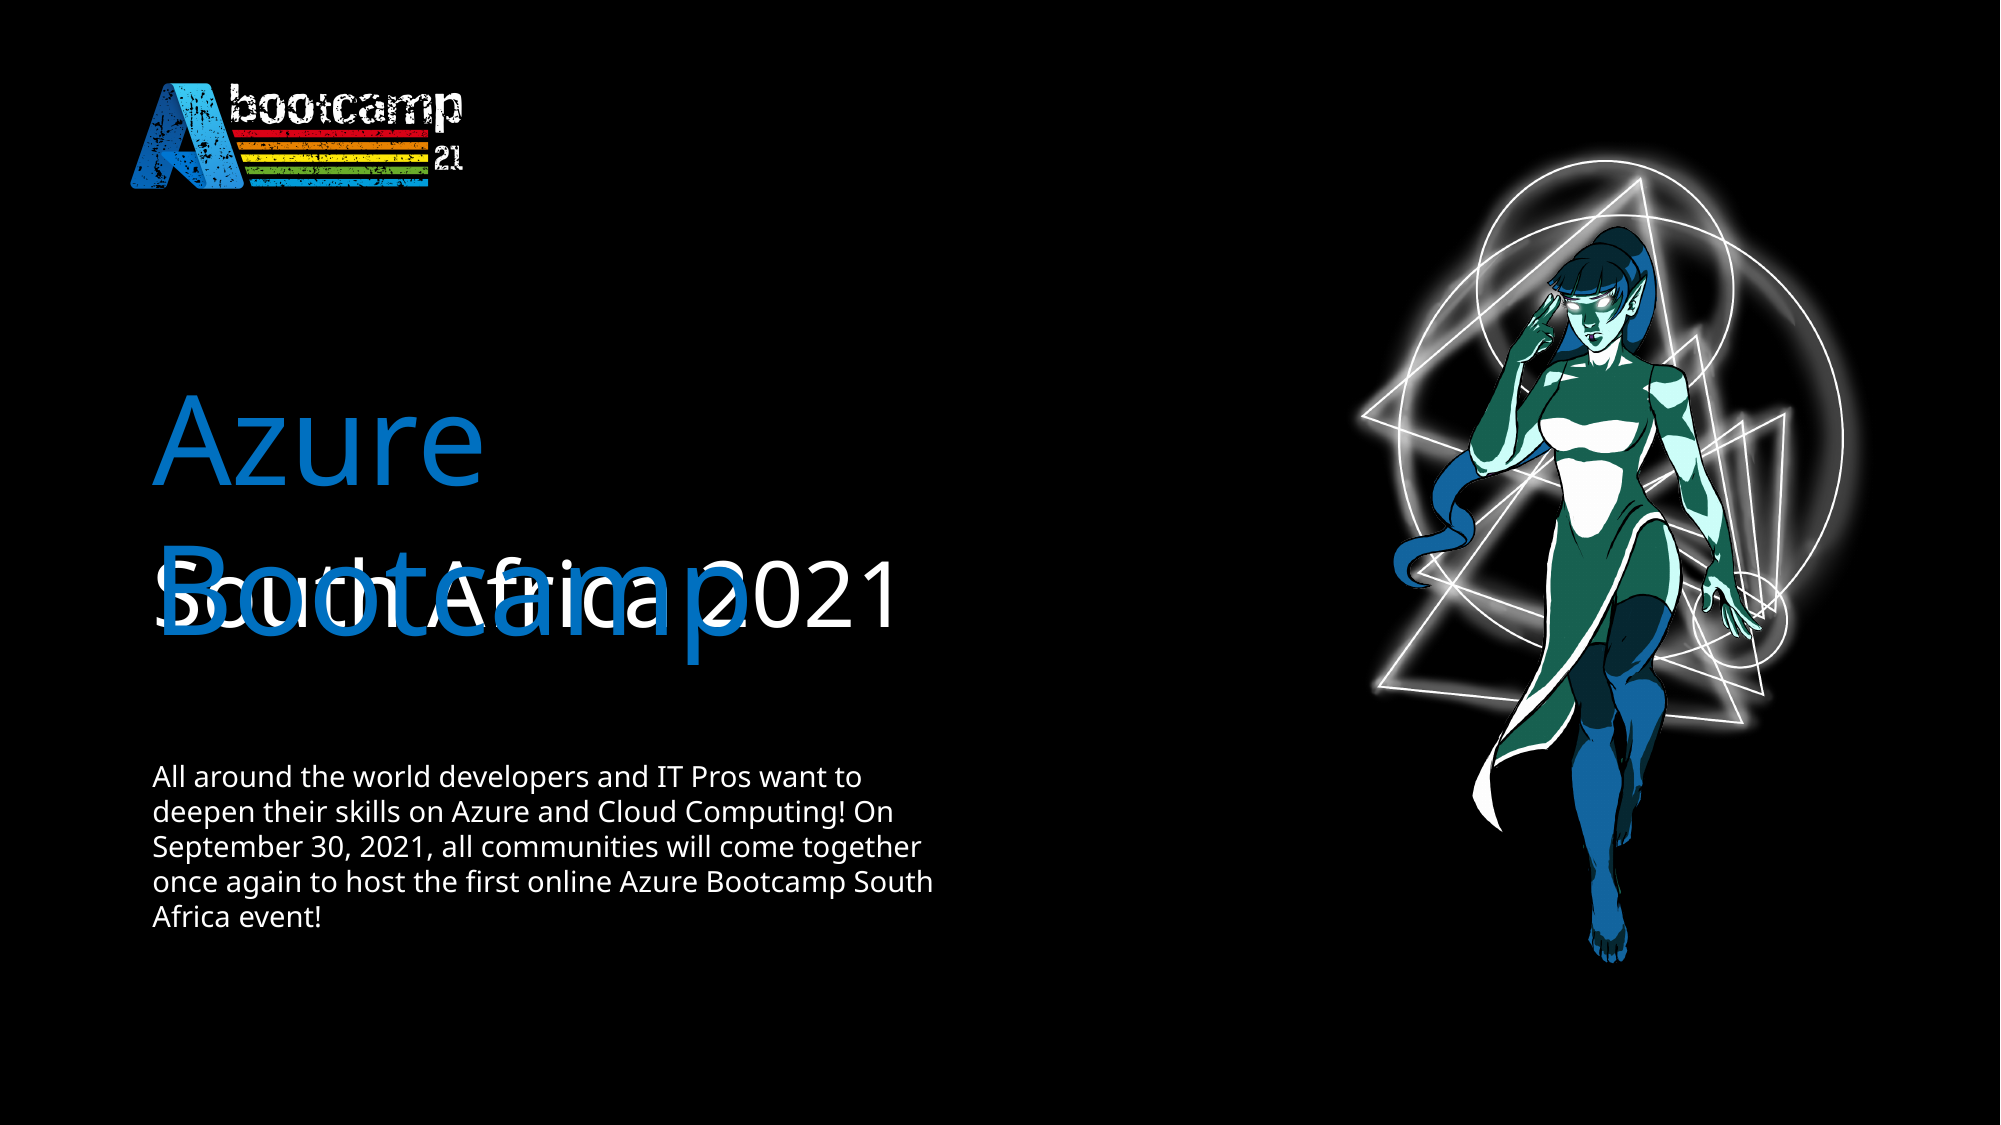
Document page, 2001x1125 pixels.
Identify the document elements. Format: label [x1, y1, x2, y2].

picture [121, 75, 472, 197]
picture [1316, 134, 1959, 1043]
